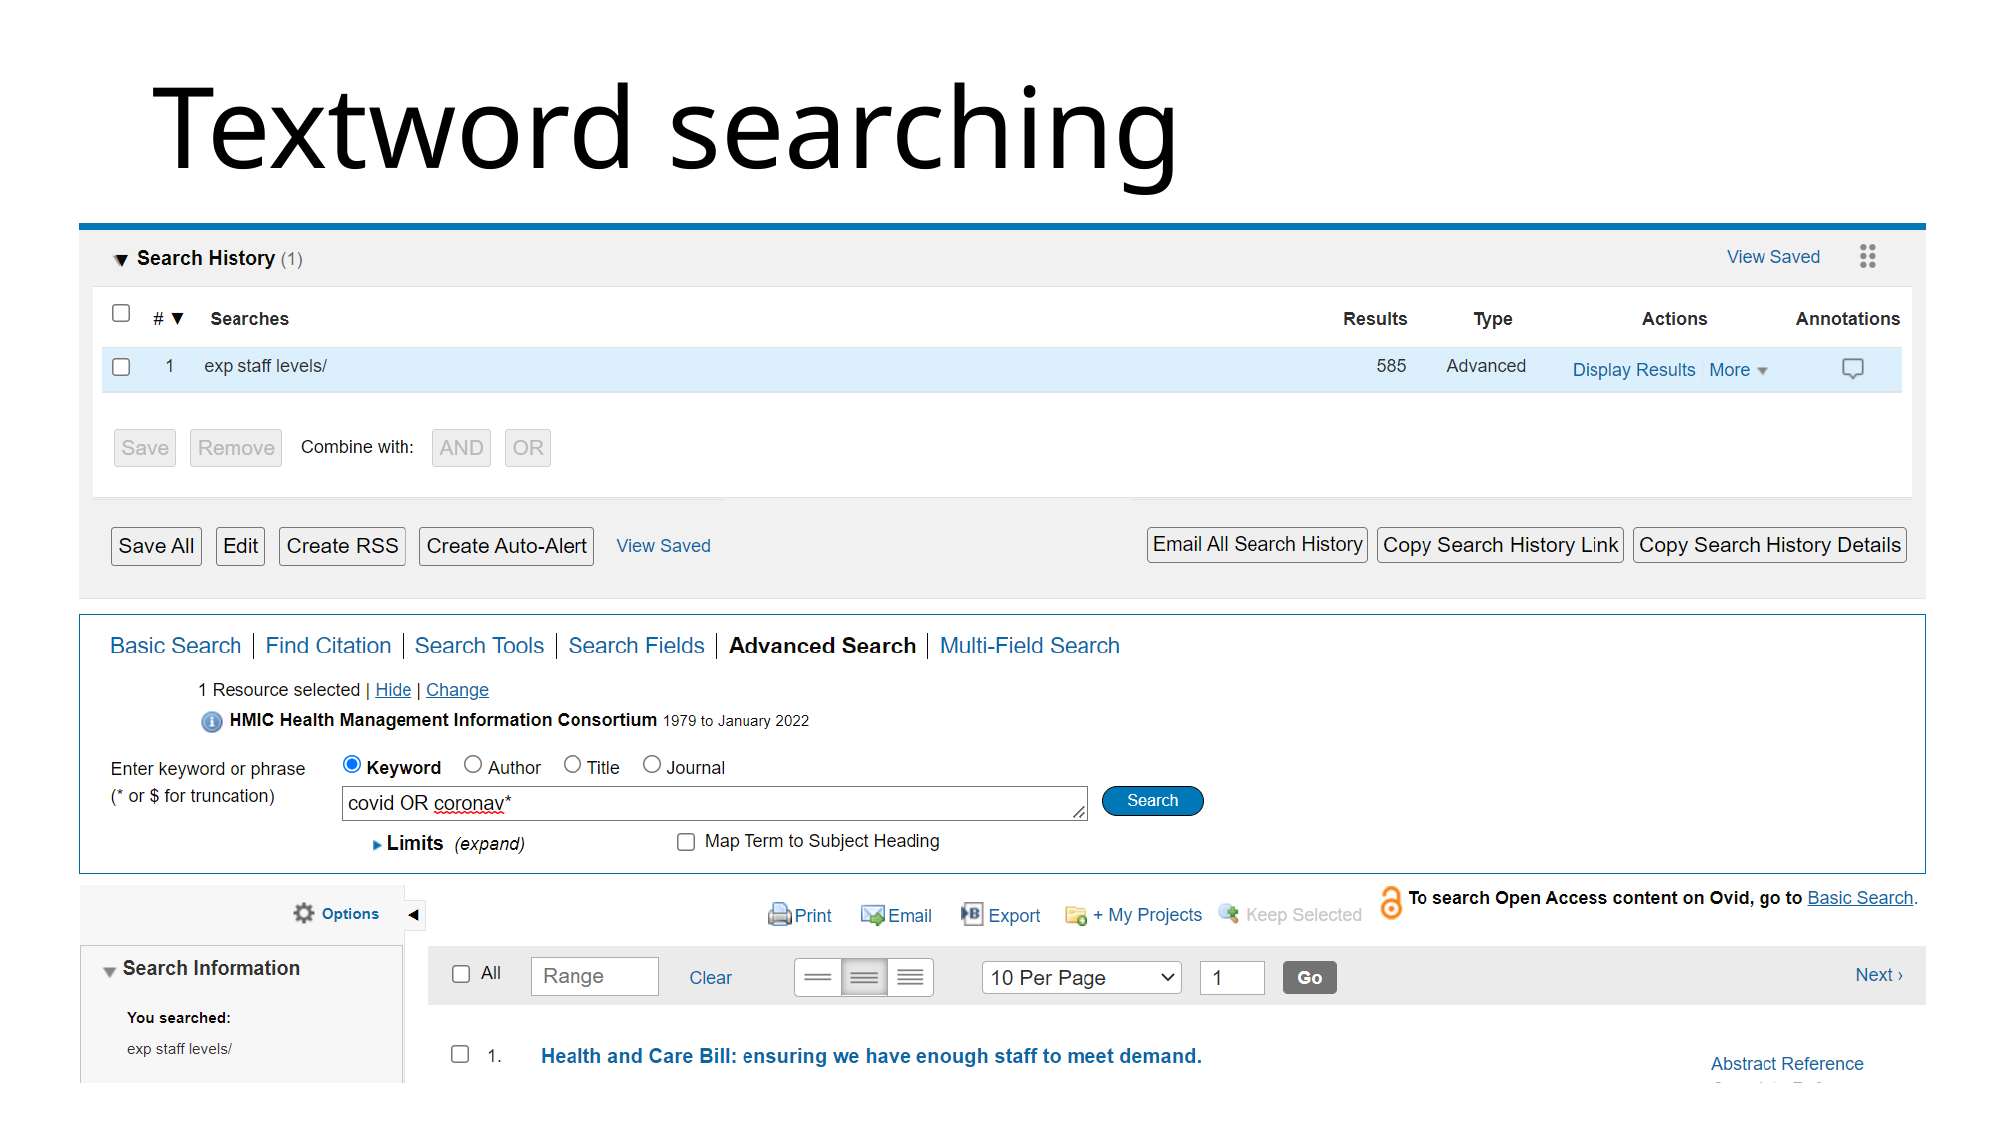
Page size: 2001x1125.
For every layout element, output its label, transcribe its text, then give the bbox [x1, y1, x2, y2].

picture [66, 223, 1934, 1083]
title Textword searching [137, 47, 1863, 201]
